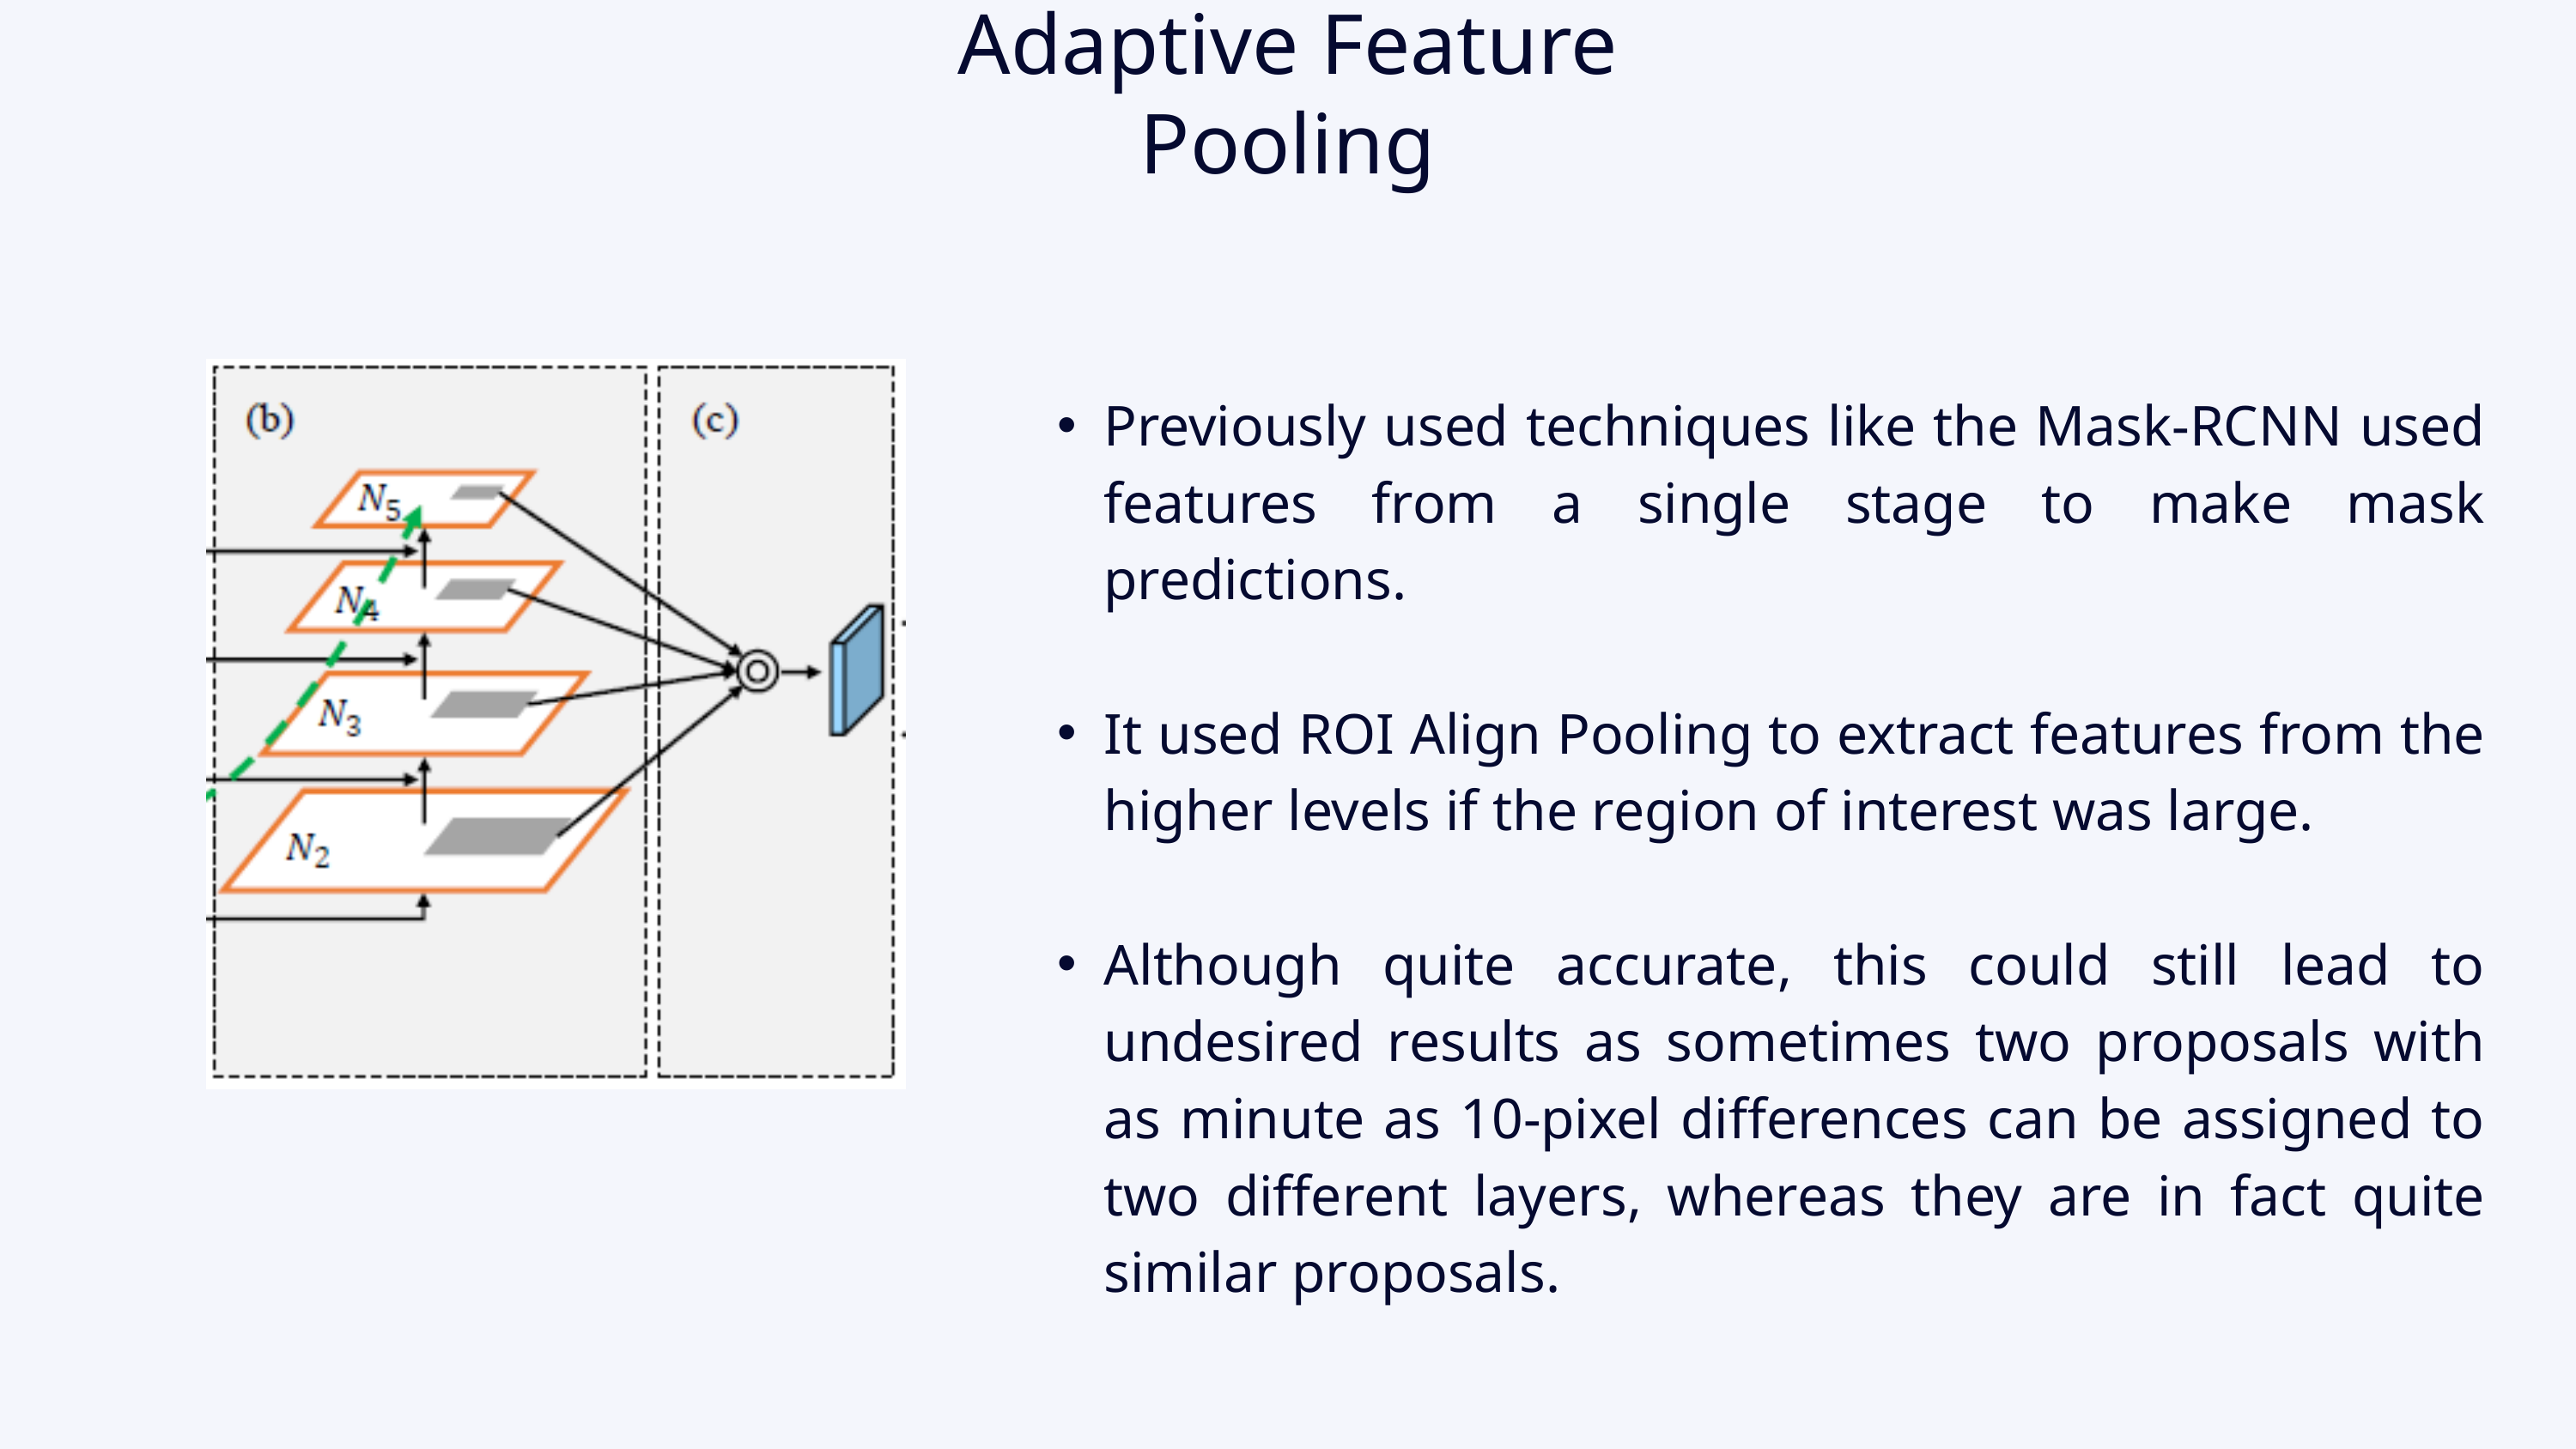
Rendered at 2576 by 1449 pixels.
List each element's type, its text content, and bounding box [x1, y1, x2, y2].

text_box Adaptive Feature Pooling [834, 0, 1742, 290]
text_box Previously used techniques like the Mask-RCNN used features from a single stage to make mask predictions. It used ROI Align Pooling to extract features from the higher levels if the region of interest was large. Although quite accurate, this could still lead to undesired results as sometimes two proposals with as minute as 10-pixel differences can be assigned to two different layers, whereas they are in fact quite similar proposals. [1010, 379, 2485, 1449]
picture [206, 359, 906, 1090]
